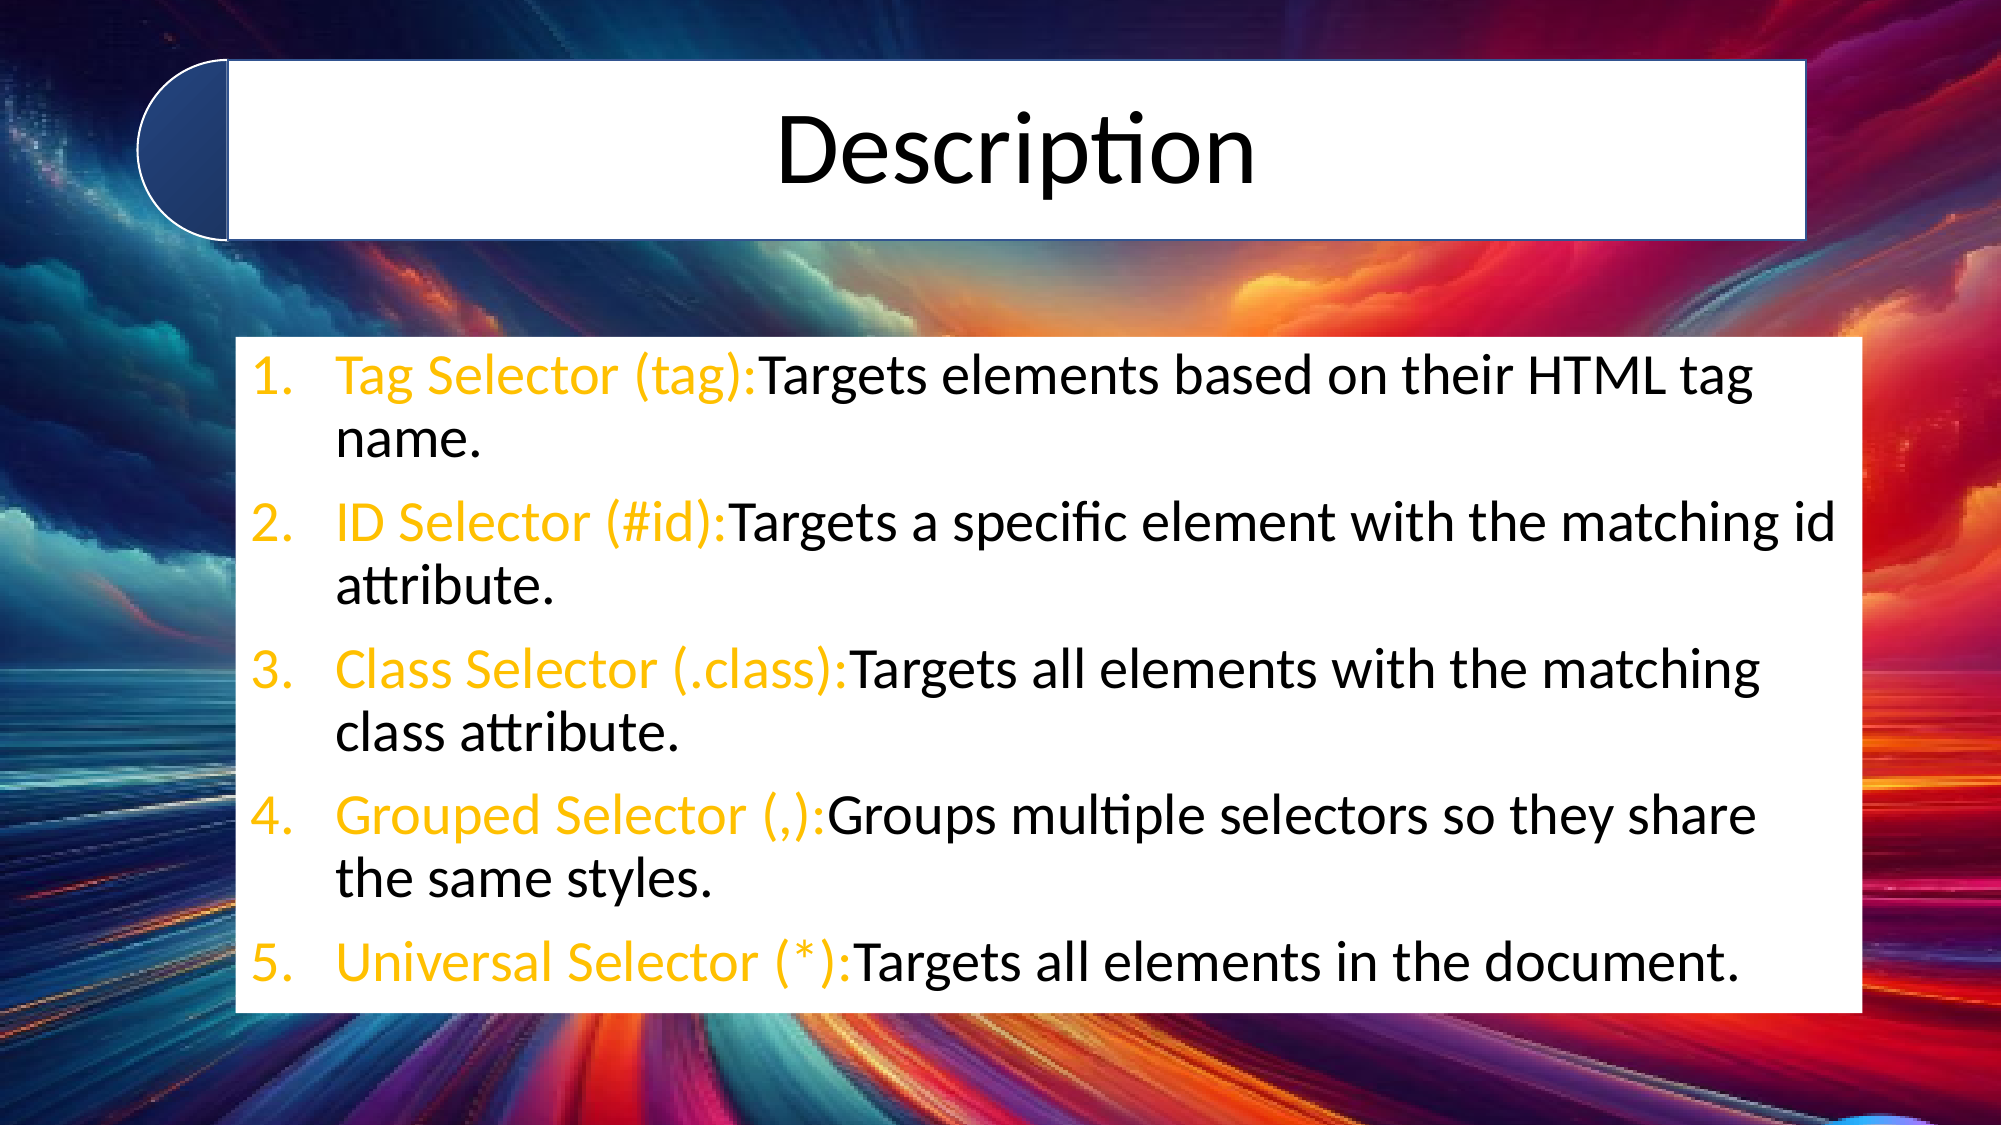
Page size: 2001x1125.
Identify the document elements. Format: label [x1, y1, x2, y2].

text_box [137, 59, 1807, 241]
picture [0, 0, 2001, 1125]
